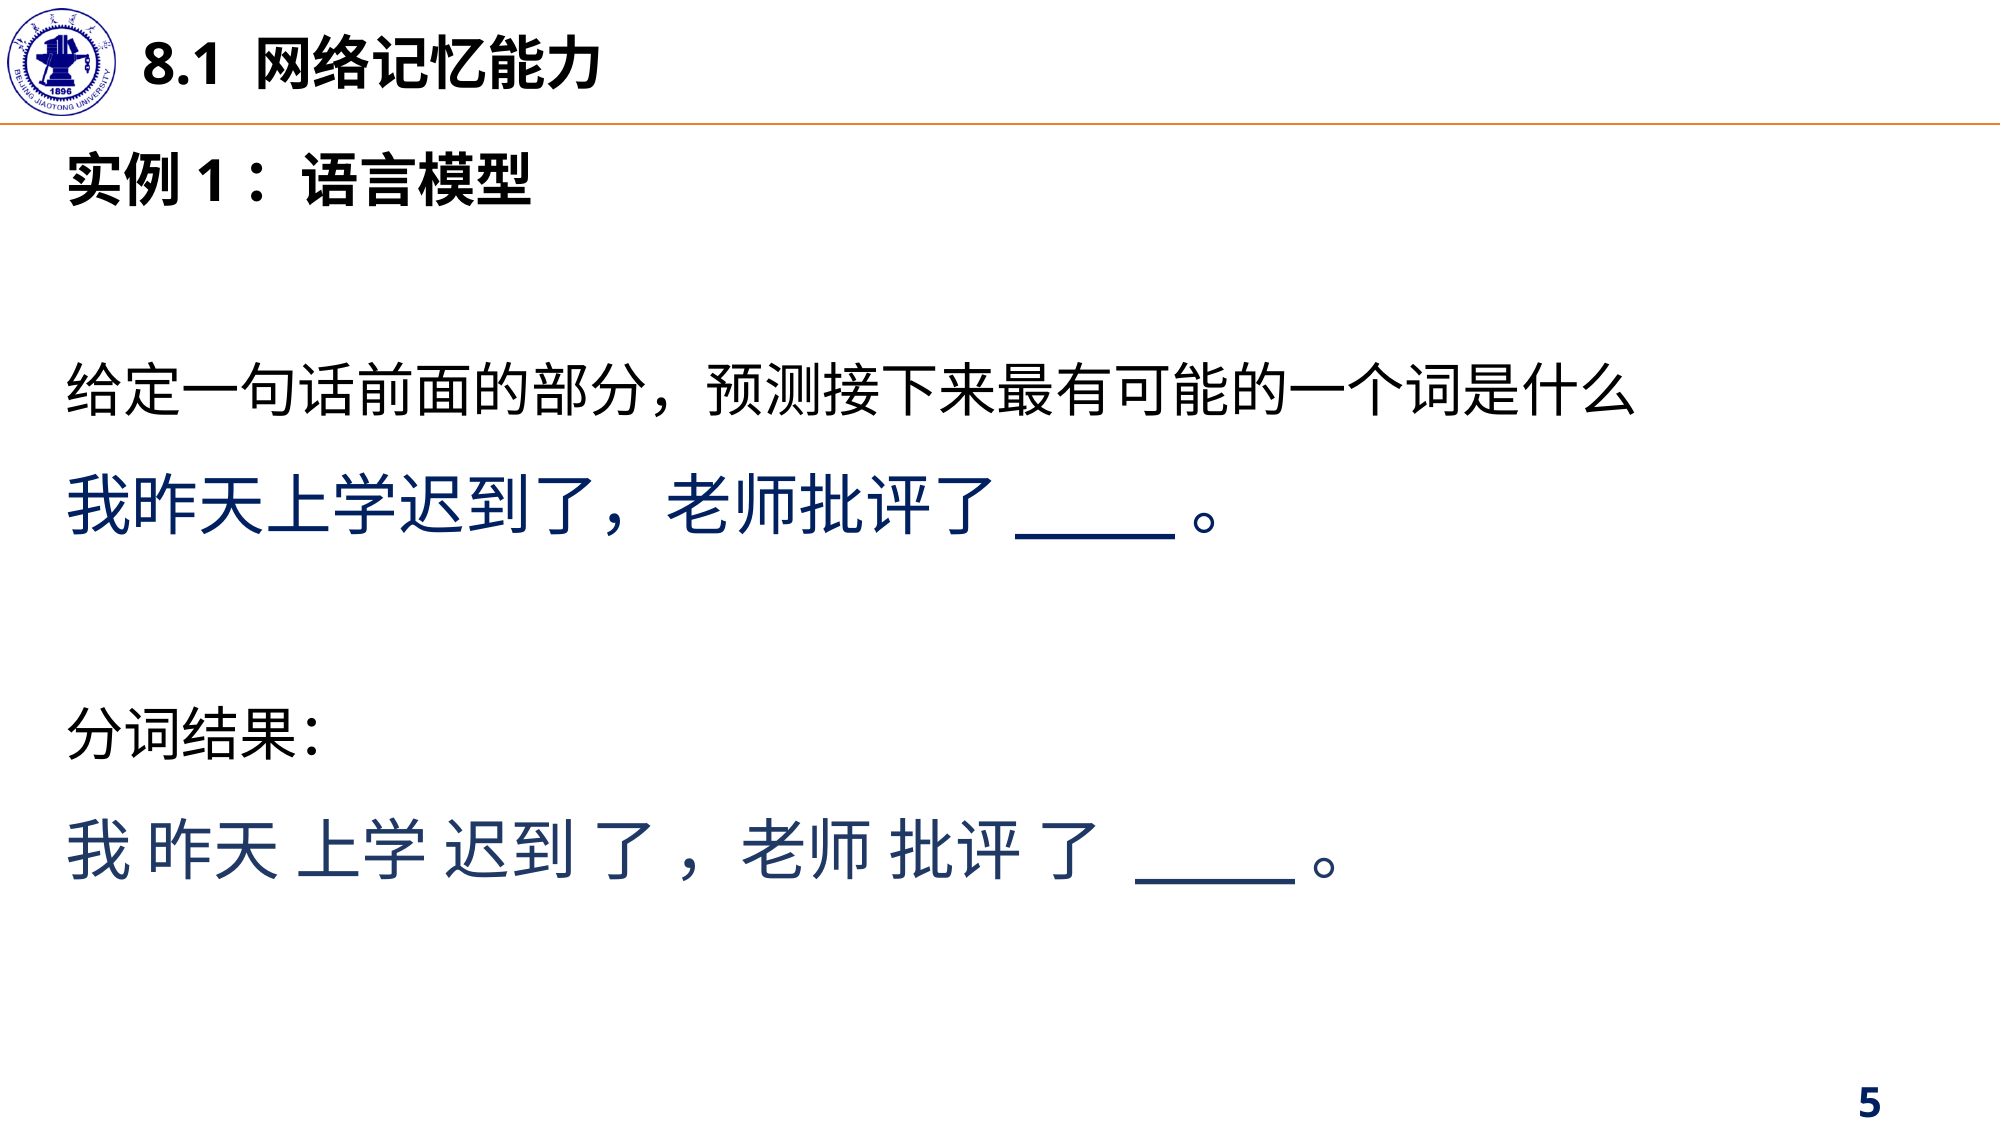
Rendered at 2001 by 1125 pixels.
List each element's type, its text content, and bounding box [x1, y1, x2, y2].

picture [7, 8, 116, 116]
text_box 8.1 网络记忆能力 [127, 19, 1958, 175]
text_box 实例1：语言模型 给定一句话前面的部分，预测接下来最有可能的一个词是什么 我昨天上学迟到了，老师批评了____。 分词结果： 我 昨天 上学 迟到 了 ，老师 批评 了 ____。 [50, 100, 1900, 1001]
